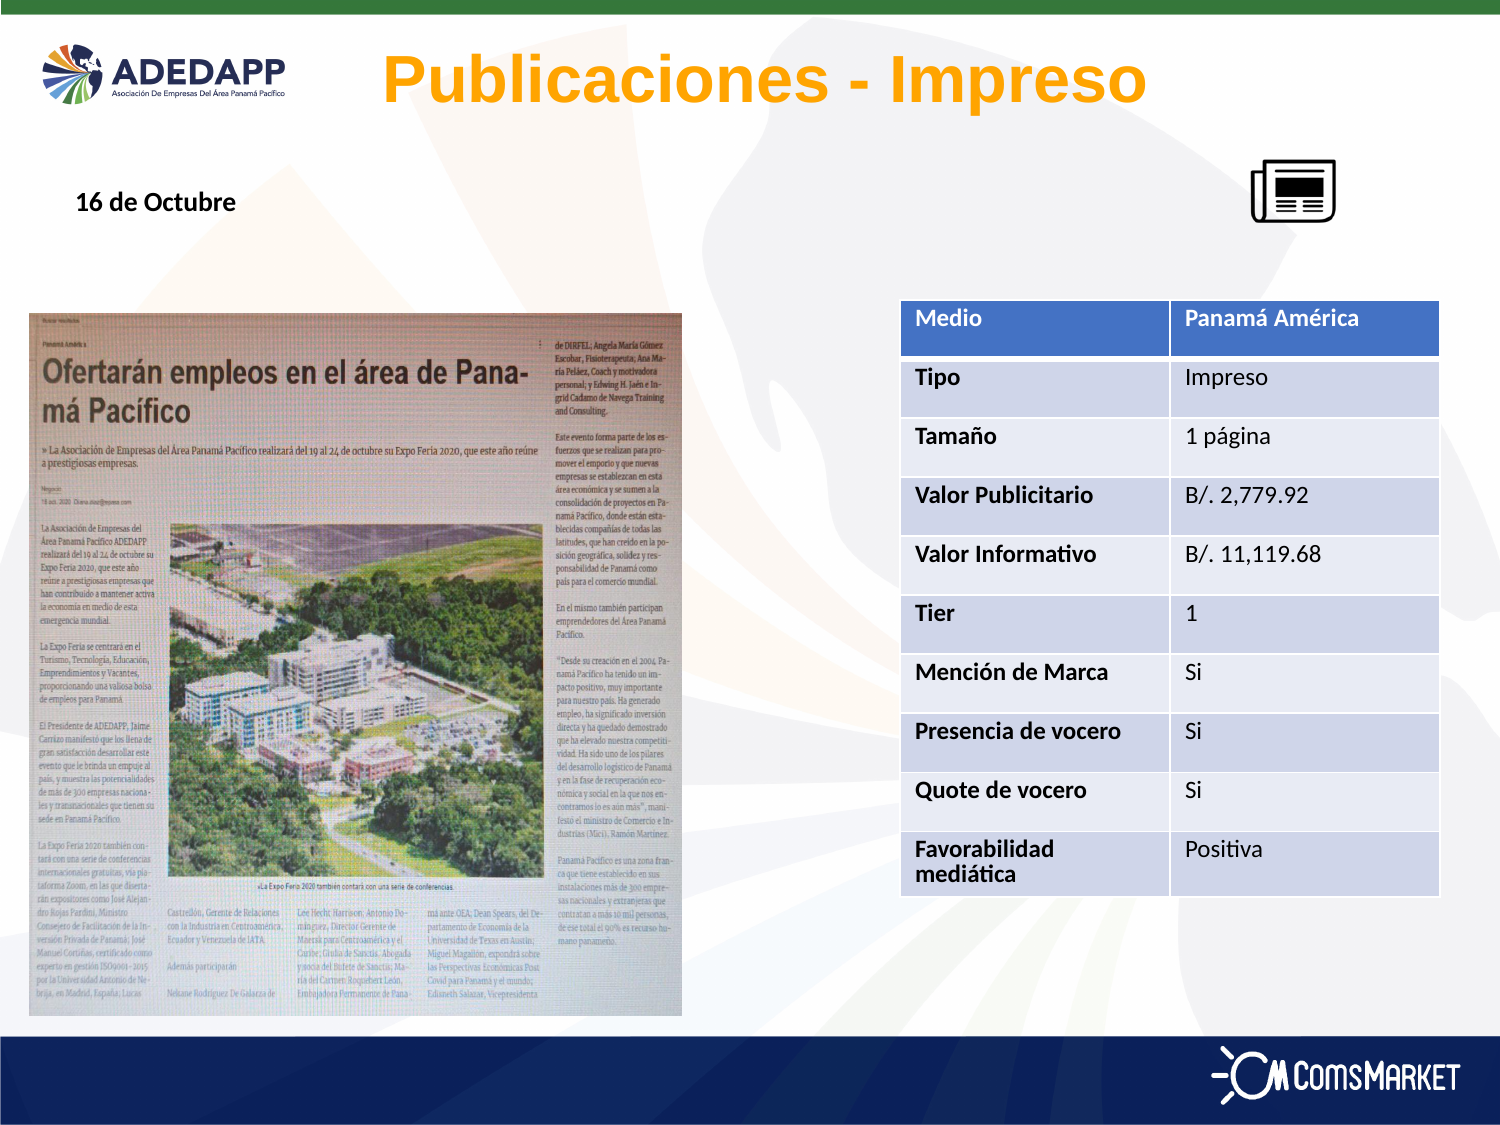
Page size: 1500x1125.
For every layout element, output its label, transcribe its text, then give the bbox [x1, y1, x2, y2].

table_cell Positiva [1171, 832, 1439, 896]
picture [0, 0, 1500, 1125]
table_cell 1 página [1171, 419, 1439, 476]
table_header Panamá América [1171, 301, 1439, 356]
table_cell Impreso [1171, 362, 1439, 417]
table_cell Favorabilidad mediática [901, 832, 1169, 896]
table_cell 1 [1171, 596, 1439, 653]
table_cell Mención de Marca [901, 655, 1169, 712]
table_cell Si [1171, 773, 1439, 831]
table_cell Quote de vocero [901, 773, 1169, 831]
table_cell B/. 2,779.92 [1171, 478, 1439, 535]
table_cell Si [1171, 714, 1439, 772]
table_cell Si [1171, 655, 1439, 712]
table_cell Presencia de vocero [901, 714, 1169, 772]
text_box Publicaciones - Impreso [275, 22, 1256, 143]
table_cell Valor Publicitario [901, 478, 1169, 535]
table_cell Tipo [901, 362, 1169, 417]
table_header Medio [901, 301, 1169, 356]
table_cell Tier [901, 596, 1169, 653]
list 16 de Octubre [60, 179, 360, 225]
table_cell B/. 11,119.68 [1171, 537, 1439, 594]
table_cell Tamaño [901, 419, 1169, 476]
table_cell Valor Informativo [901, 537, 1169, 594]
